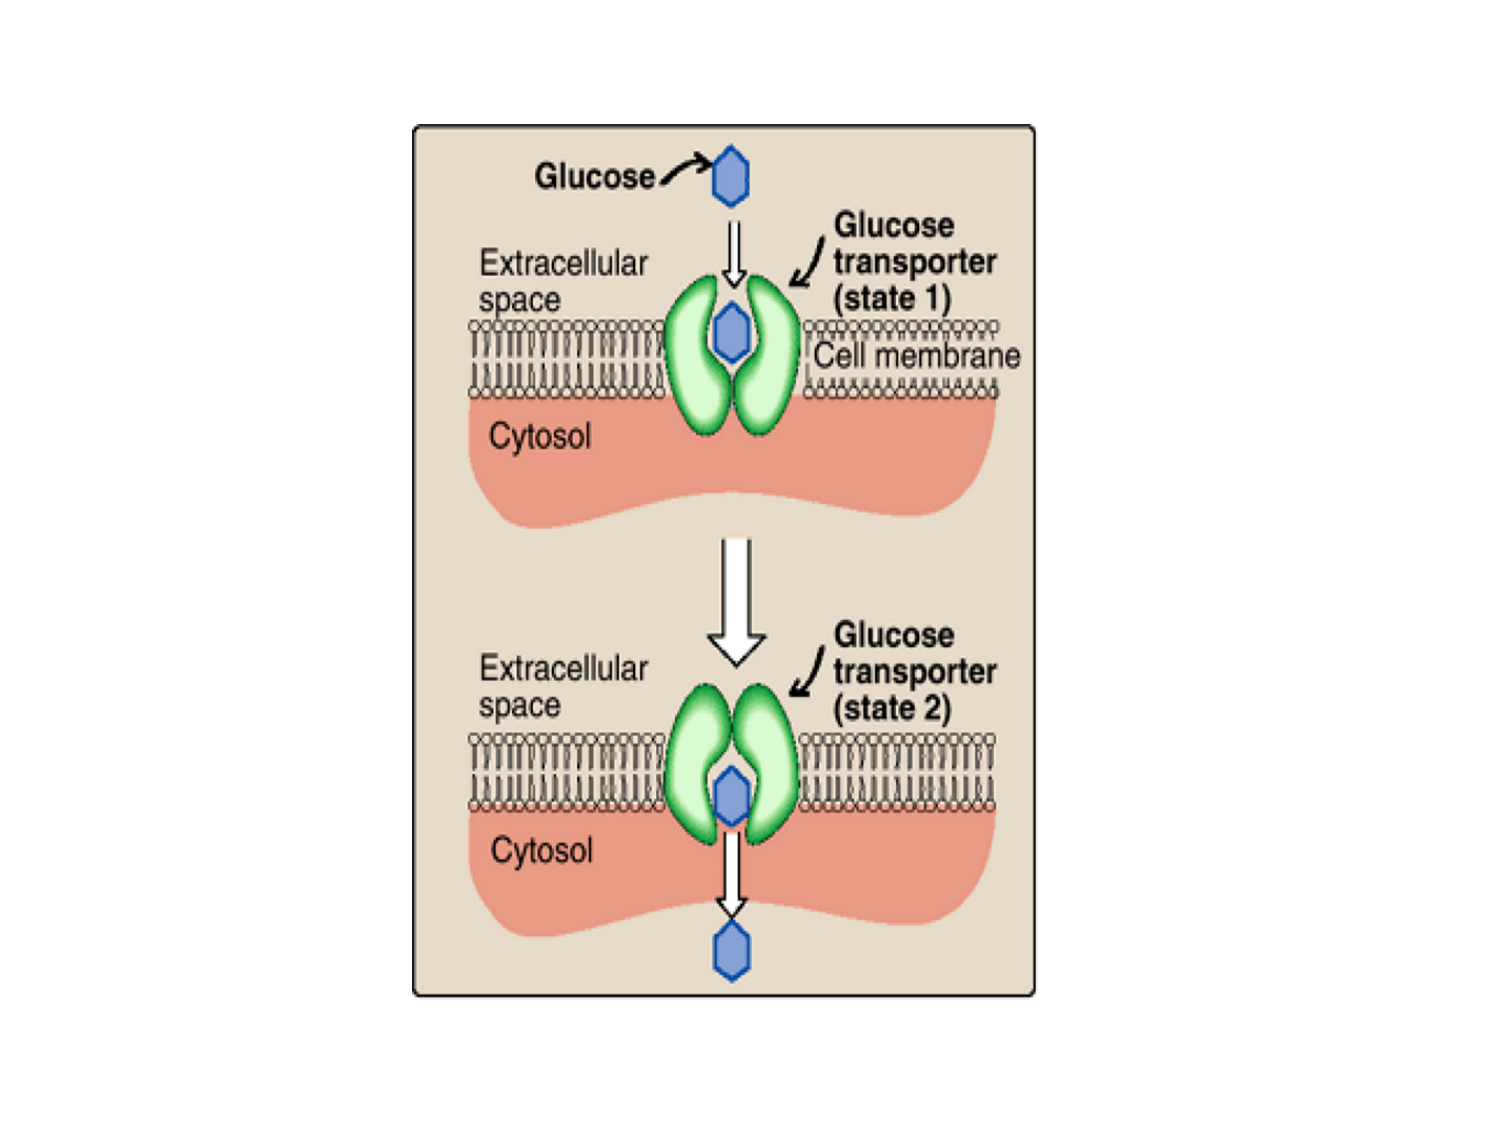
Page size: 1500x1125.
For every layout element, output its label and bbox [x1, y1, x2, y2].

picture [412, 124, 1038, 1001]
